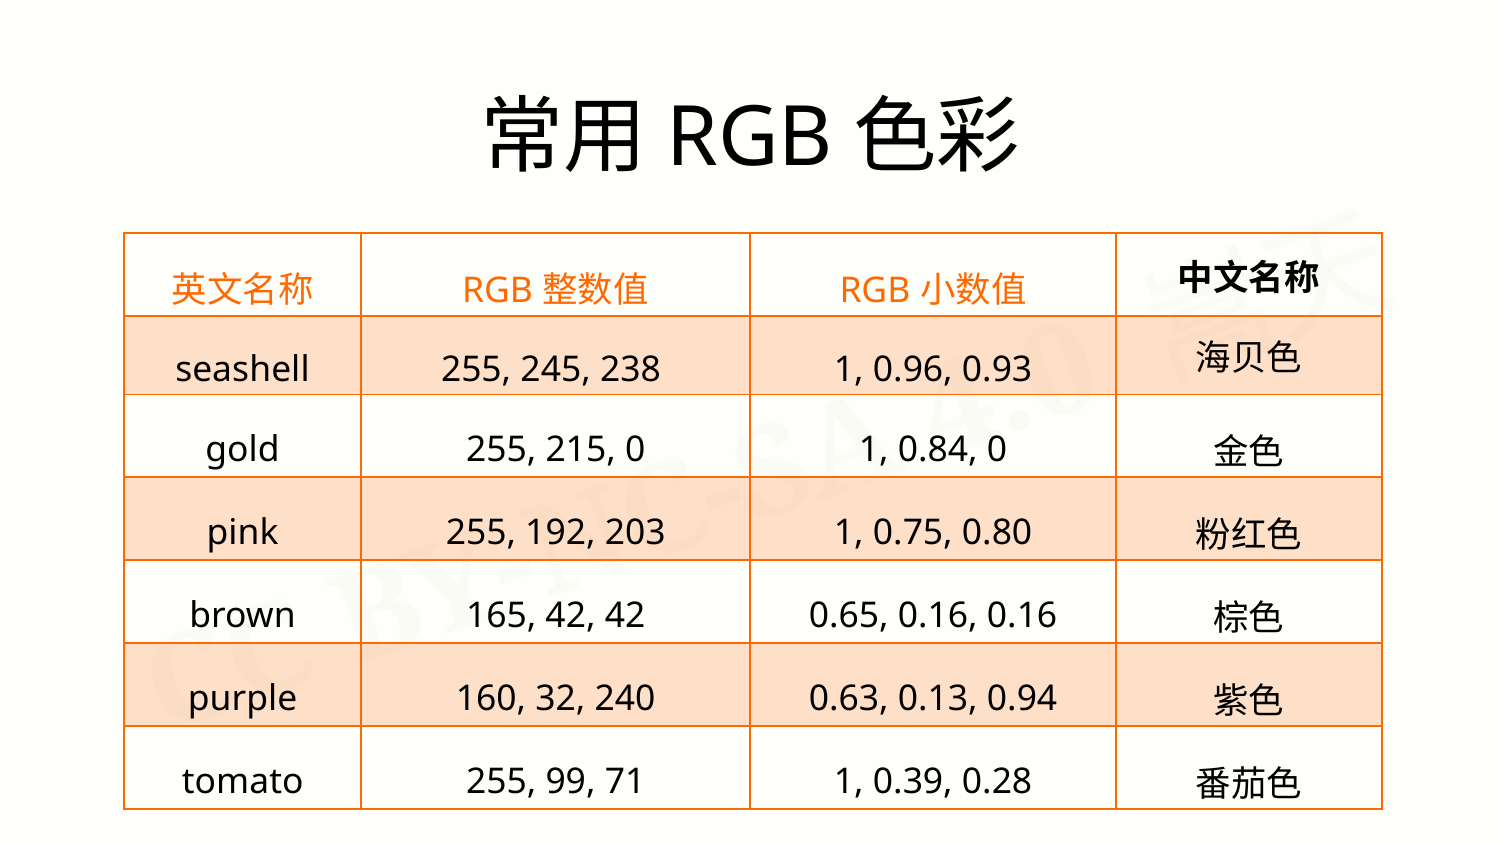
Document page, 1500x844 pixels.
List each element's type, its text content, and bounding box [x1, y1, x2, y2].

table_cell 1, 0.96, 0.93 [751, 317, 1115, 394]
table_cell 255, 215, 0 [362, 395, 749, 476]
table_cell 1, 0.39, 0.28 [751, 727, 1115, 808]
table_cell pink [125, 478, 360, 559]
table_cell seashell [125, 317, 360, 394]
table_header RGB整数值 [362, 234, 749, 315]
table_cell 165, 42, 42 [362, 561, 749, 642]
table_cell 255, 245, 238 [362, 317, 749, 394]
table_cell 255, 192, 203 [362, 478, 749, 559]
table_header 英文名称 [125, 234, 360, 315]
table_header RGB小数值 [751, 234, 1115, 315]
table_cell 海贝色 [1117, 317, 1381, 394]
table_cell 160, 32, 240 [362, 644, 749, 725]
table_cell brown [125, 561, 360, 642]
table_cell tomato [125, 727, 360, 808]
table_cell 棕色 [1117, 561, 1381, 642]
table_cell 紫色 [1117, 644, 1381, 725]
table_cell 0.65, 0.16, 0.16 [751, 561, 1115, 642]
table_cell 255, 99, 71 [362, 727, 749, 808]
table_cell 粉红色 [1117, 478, 1381, 559]
table_header 中文名称 [1117, 234, 1381, 315]
table_cell 1, 0.84, 0 [751, 395, 1115, 476]
table_cell 番茄色 [1117, 727, 1381, 808]
table_cell 0.63, 0.13, 0.94 [751, 644, 1115, 725]
table_cell purple [125, 644, 360, 725]
table_cell 金色 [1117, 395, 1381, 476]
table_cell gold [125, 395, 360, 476]
table_cell 1, 0.75, 0.80 [751, 478, 1115, 559]
text_box 常用RGB色彩 [0, 79, 1500, 211]
